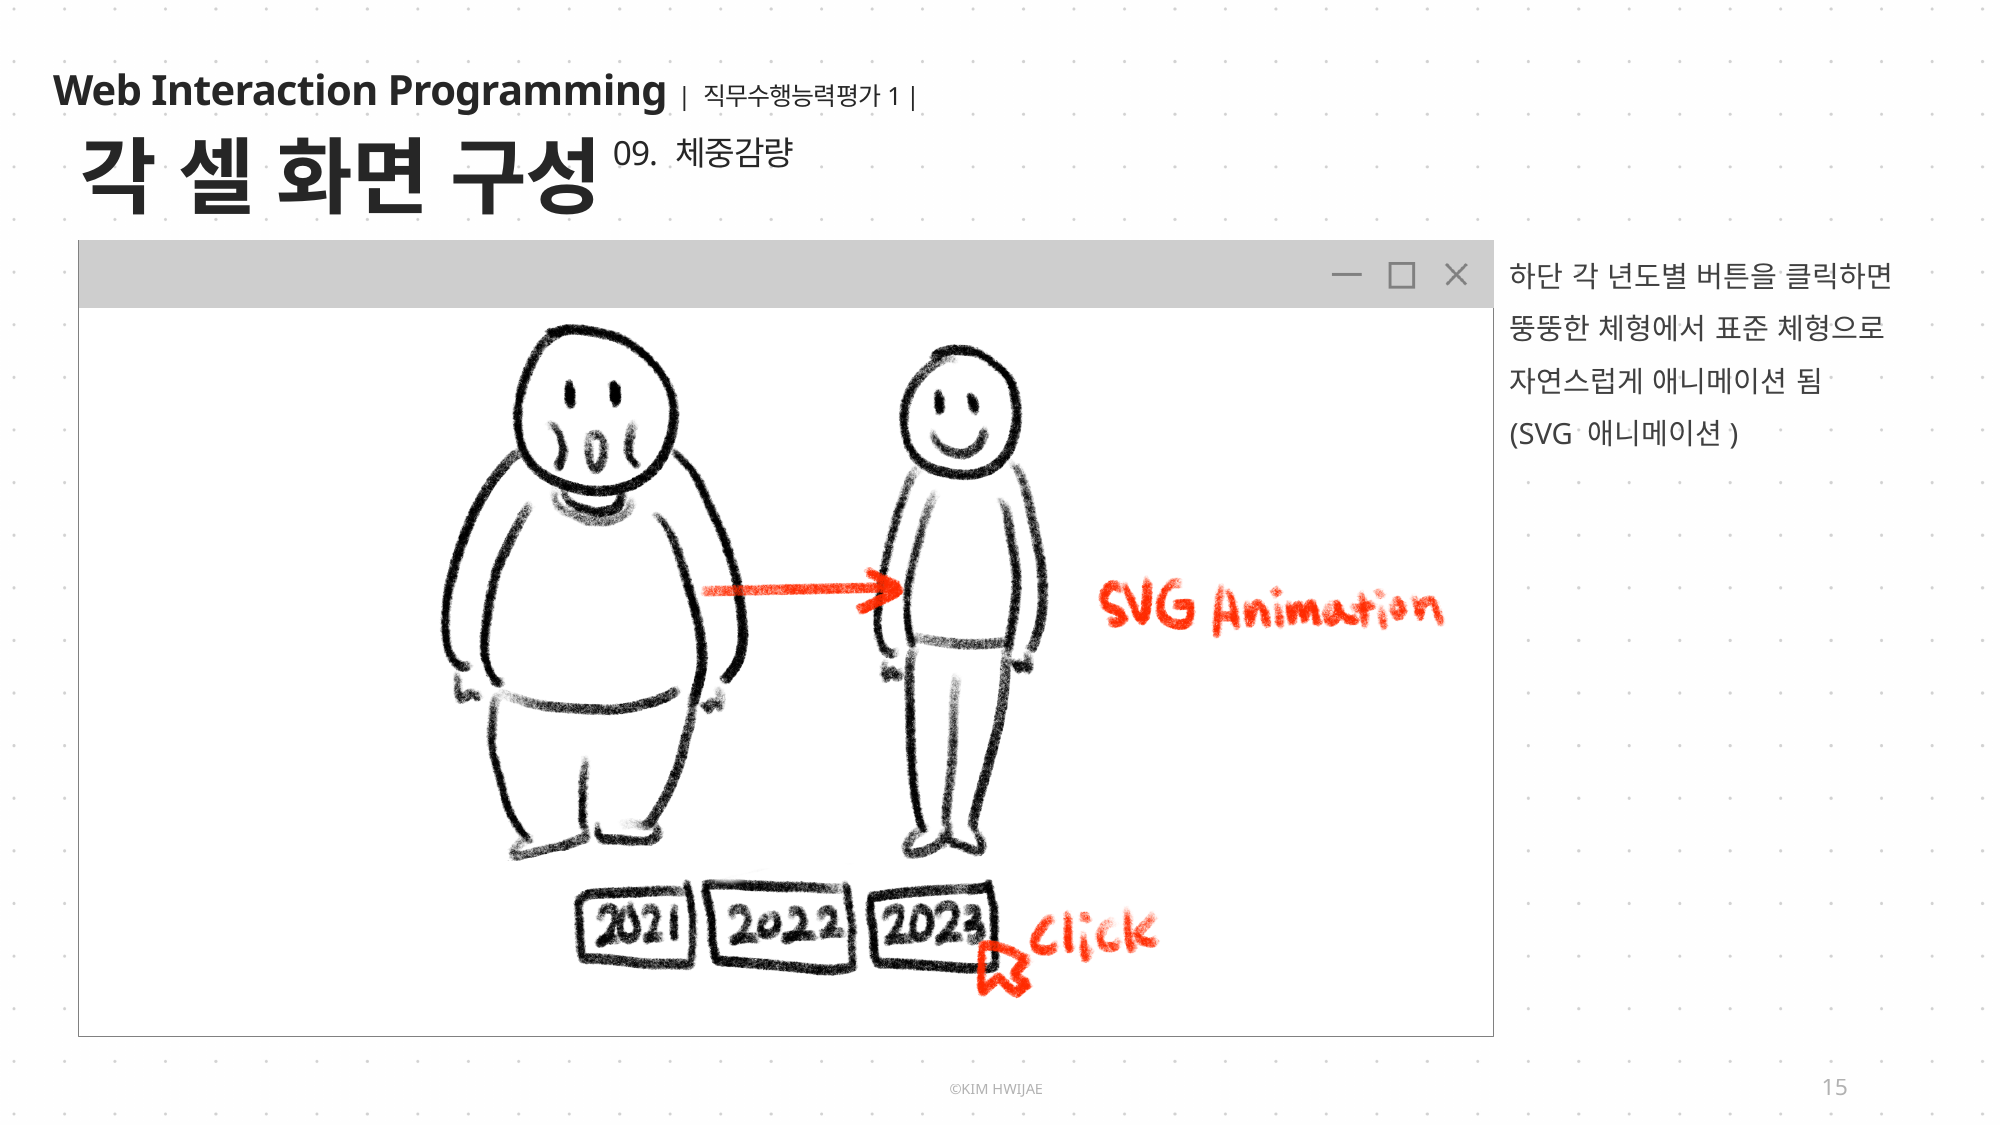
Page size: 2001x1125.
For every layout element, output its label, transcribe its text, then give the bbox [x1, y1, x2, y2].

text_box 하단 각 년도별 버튼을 클릭하면 뚱뚱한 체형에서 표준 체형으로 자연스럽게 애니메이션 됨 (SVG 애니메이션) [1495, 233, 1954, 458]
text_box 09. 체중감량 [598, 125, 810, 180]
picture [0, 0, 2001, 1125]
text_box 각 셀 화면 구성 [65, 117, 618, 232]
